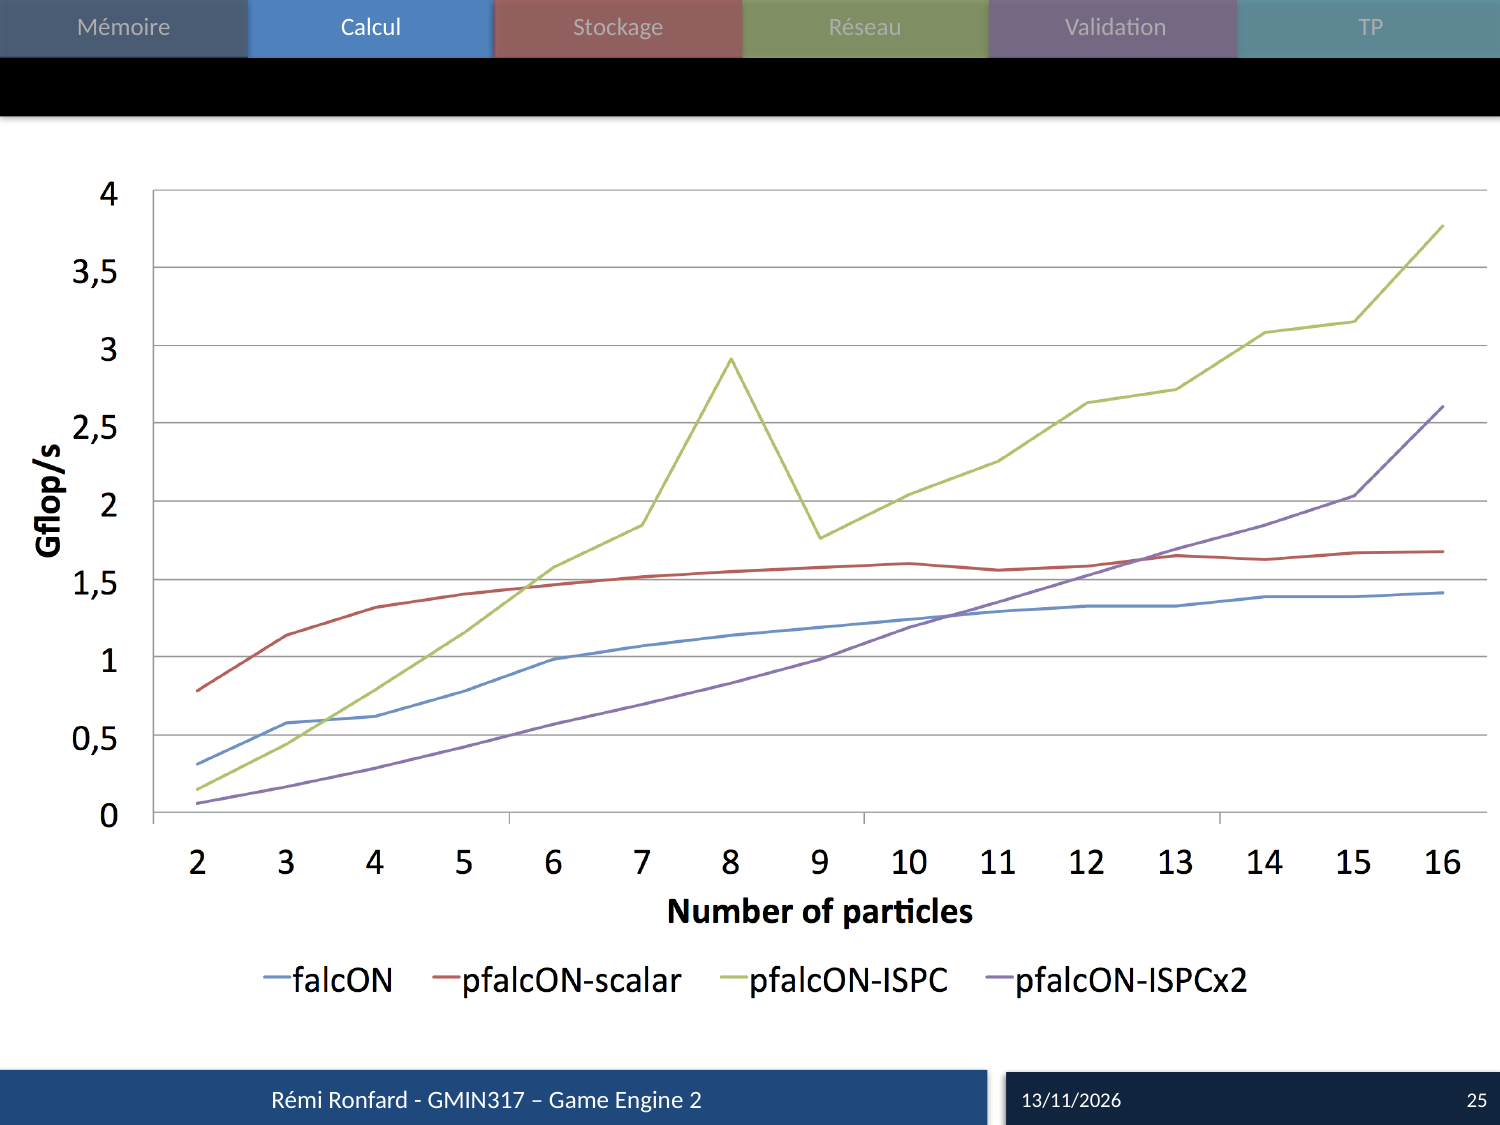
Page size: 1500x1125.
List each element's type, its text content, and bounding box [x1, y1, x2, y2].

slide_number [1006, 1070, 1153, 1125]
footer Rémi Ronfard - GMIN317 – Game Engine 2 [0, 1069, 988, 1125]
slide_number 25 [1152, 1071, 1500, 1125]
picture [3, 161, 1500, 1016]
